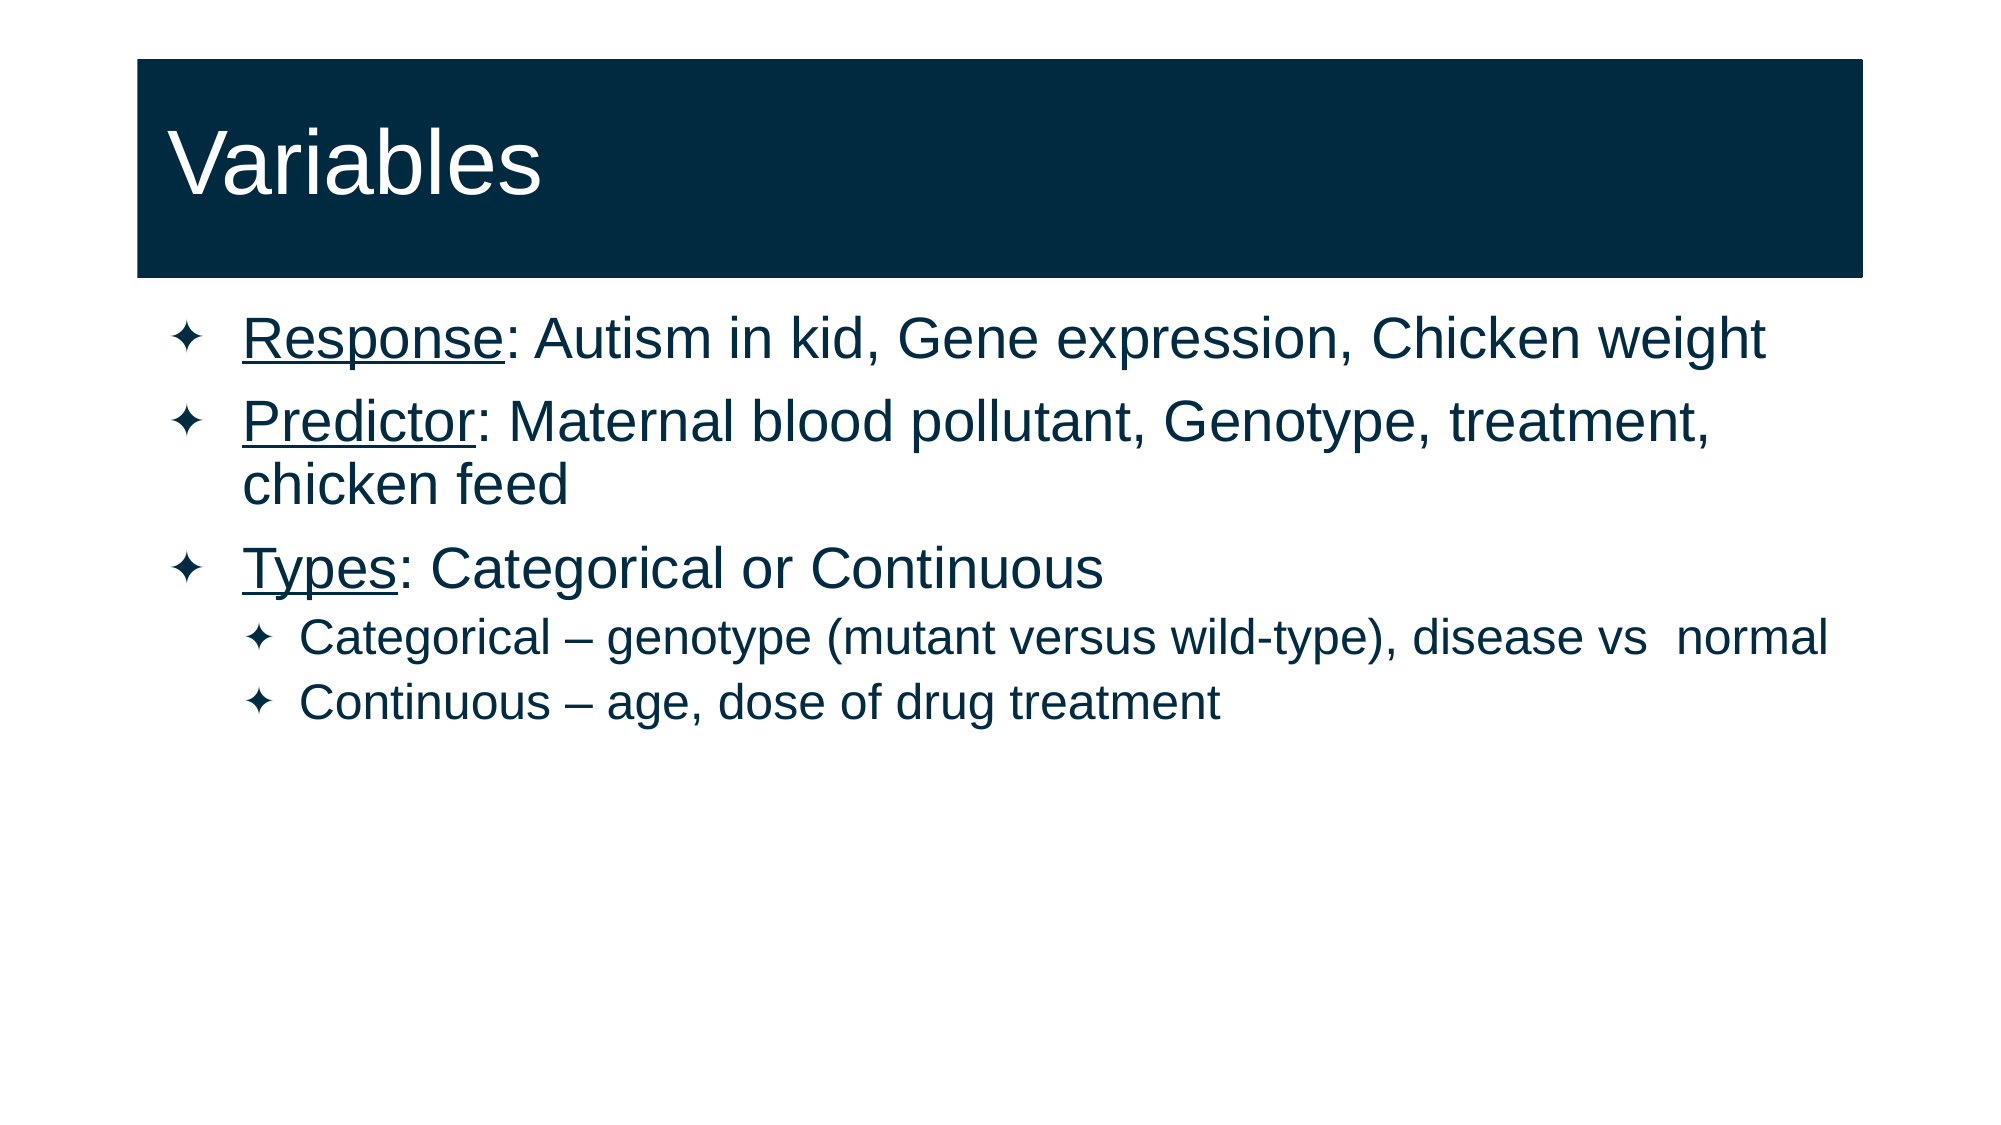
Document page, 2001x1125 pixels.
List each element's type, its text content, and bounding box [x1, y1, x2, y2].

title Variables [137, 59, 1863, 278]
list Response: Autism in kid, Gene expression, Chicken weight Predictor: Maternal blood pollutant, Genotype, treatment, chicken feed Types: Categorical or Continuous Categorical – genotype (mutant versus wild-type), disease vs normal Continuous – age, dose of drug treatment [137, 307, 1863, 820]
